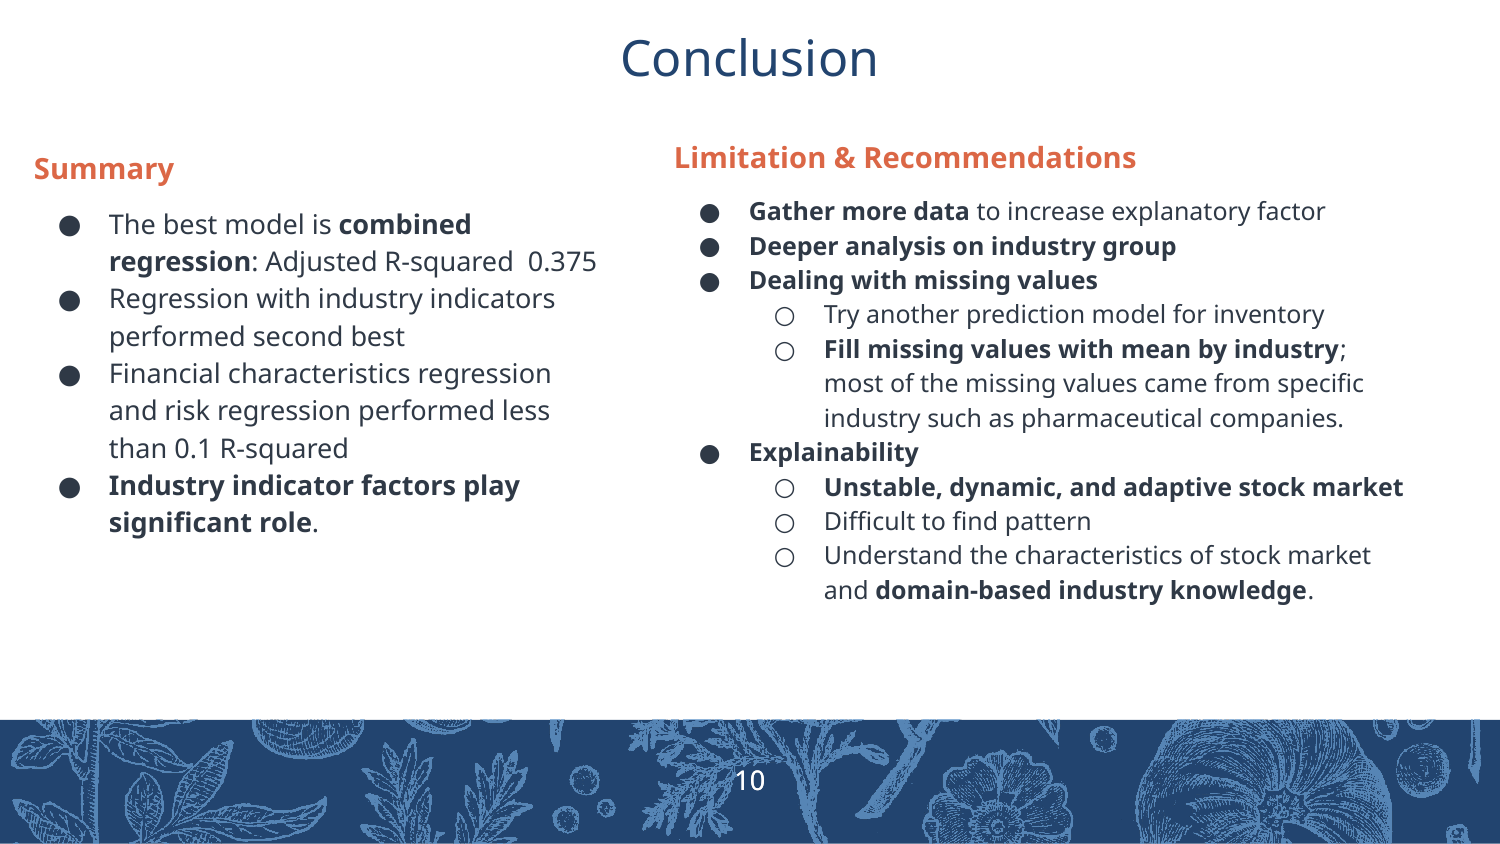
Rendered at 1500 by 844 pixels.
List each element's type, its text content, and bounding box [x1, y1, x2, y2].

text_box Limitation & Recommendations Gather more data to increase explanatory factor Deeper analysis on industry group Dealing with missing values Try another prediction model for inventory Fill missing values with mean by industry; most of the missing values came from specific industry such as pharmaceutical companies. Explainability Unstable, dynamic, and adaptive stock market Difficult to find pattern Understand the characteristics of stock market and domain-based industry knowledge. [658, 119, 1426, 620]
slide_number ‹#› [643, 739, 857, 824]
text_box Summary The best model is combined regression: Adjusted R-squared 0.375 Regression with industry indicators performed second best Financial characteristics regression and risk regression performed less than 0.1 R-squared Industry indicator factors play significant role. [18, 130, 618, 554]
picture [0, 719, 1500, 844]
title Conclusion [140, 0, 1360, 121]
